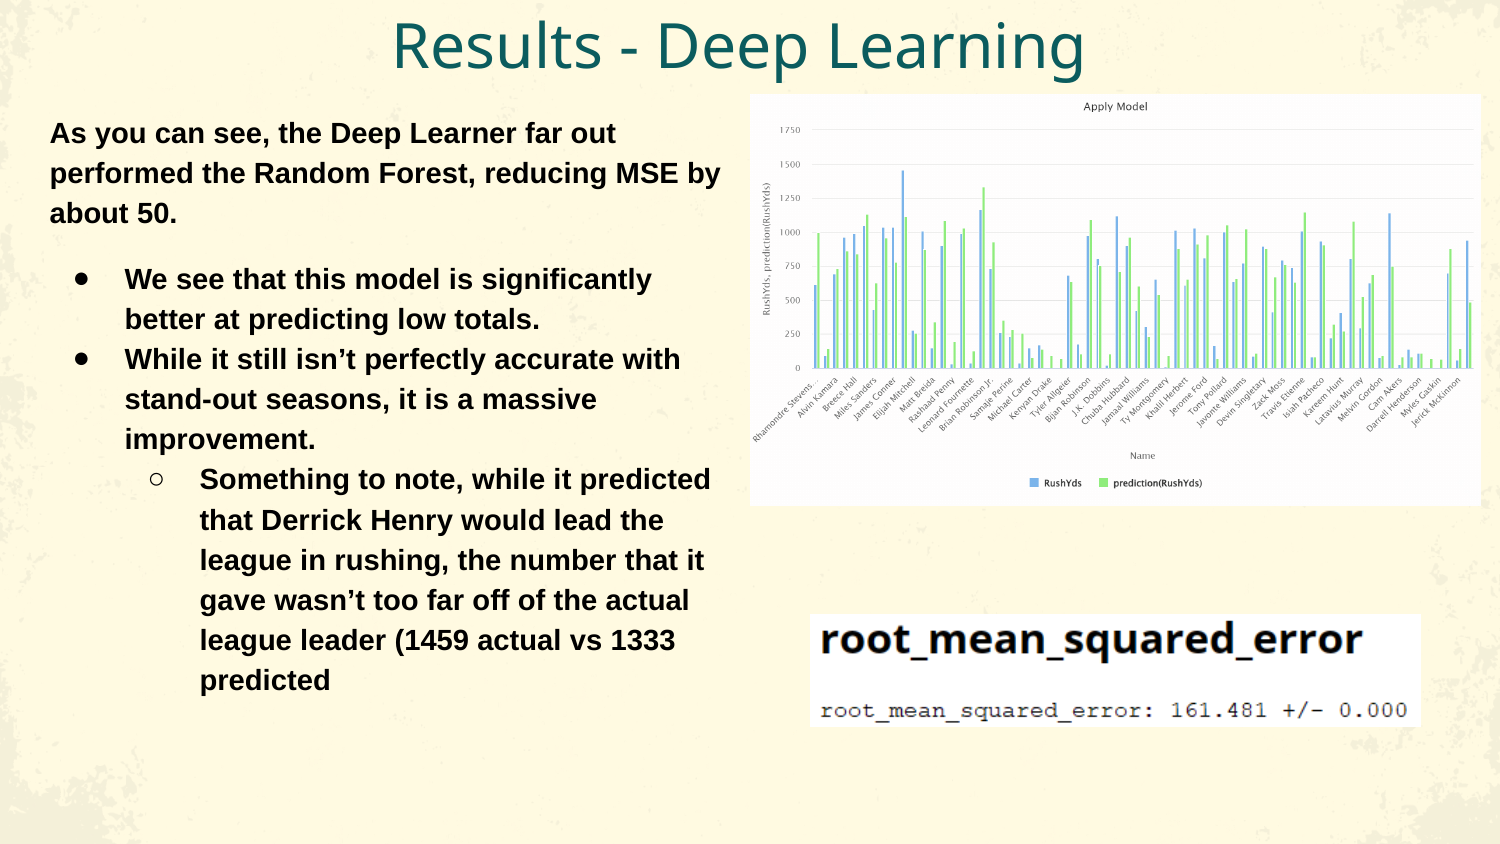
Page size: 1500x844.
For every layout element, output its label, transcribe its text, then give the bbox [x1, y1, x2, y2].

picture [749, 93, 1482, 506]
title Results - Deep Learning [108, 0, 1372, 80]
picture [809, 614, 1422, 727]
text_box As you can see, the Deep Learner far out performed the Random Forest, reducing MSE by about 50. We see that this model is significantly better at predicting low totals. While it still isn’t perfectly accurate with stand-out seasons, it is a massive improvement. Something to note, while it predicted that Derrick Henry would lead the league in rushing, the number that it gave wasn’t too far off of the actual league leader (1459 actual vs 1333 predicted [34, 94, 750, 822]
